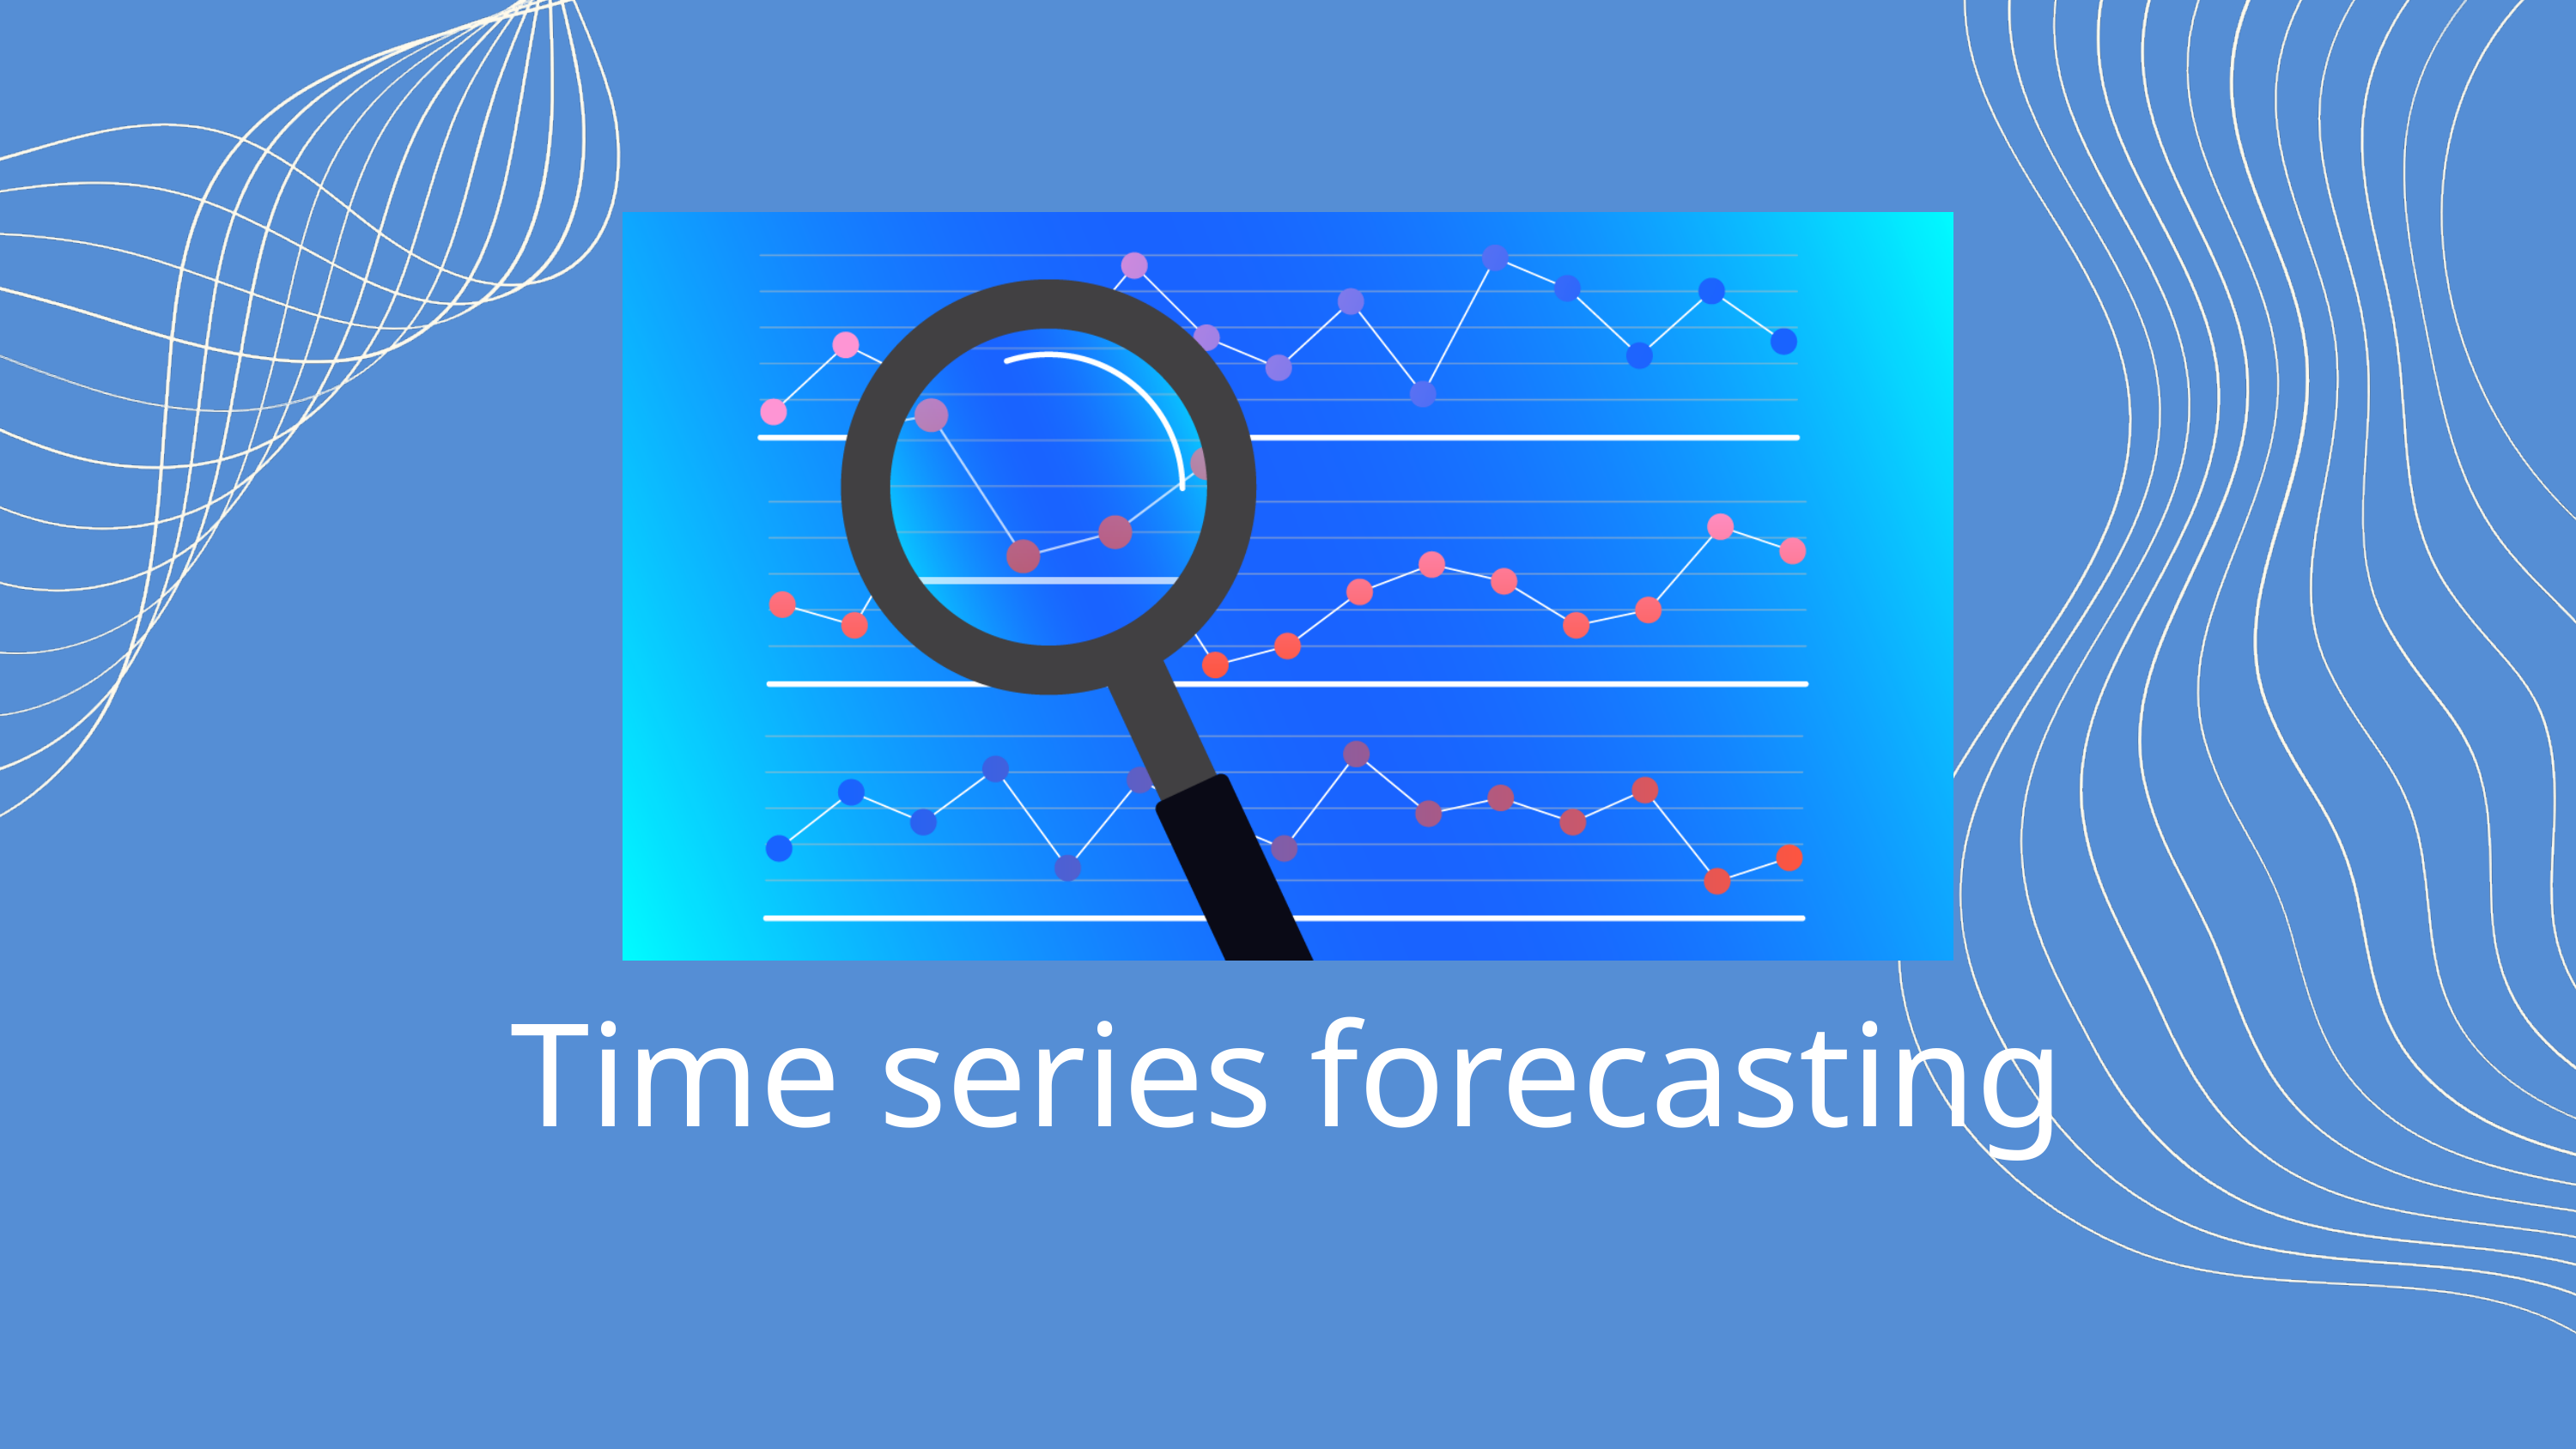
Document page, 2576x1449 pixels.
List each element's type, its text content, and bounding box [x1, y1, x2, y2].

text_box Time series forecasting [356, 971, 2220, 1100]
picture [0, 0, 2576, 1449]
